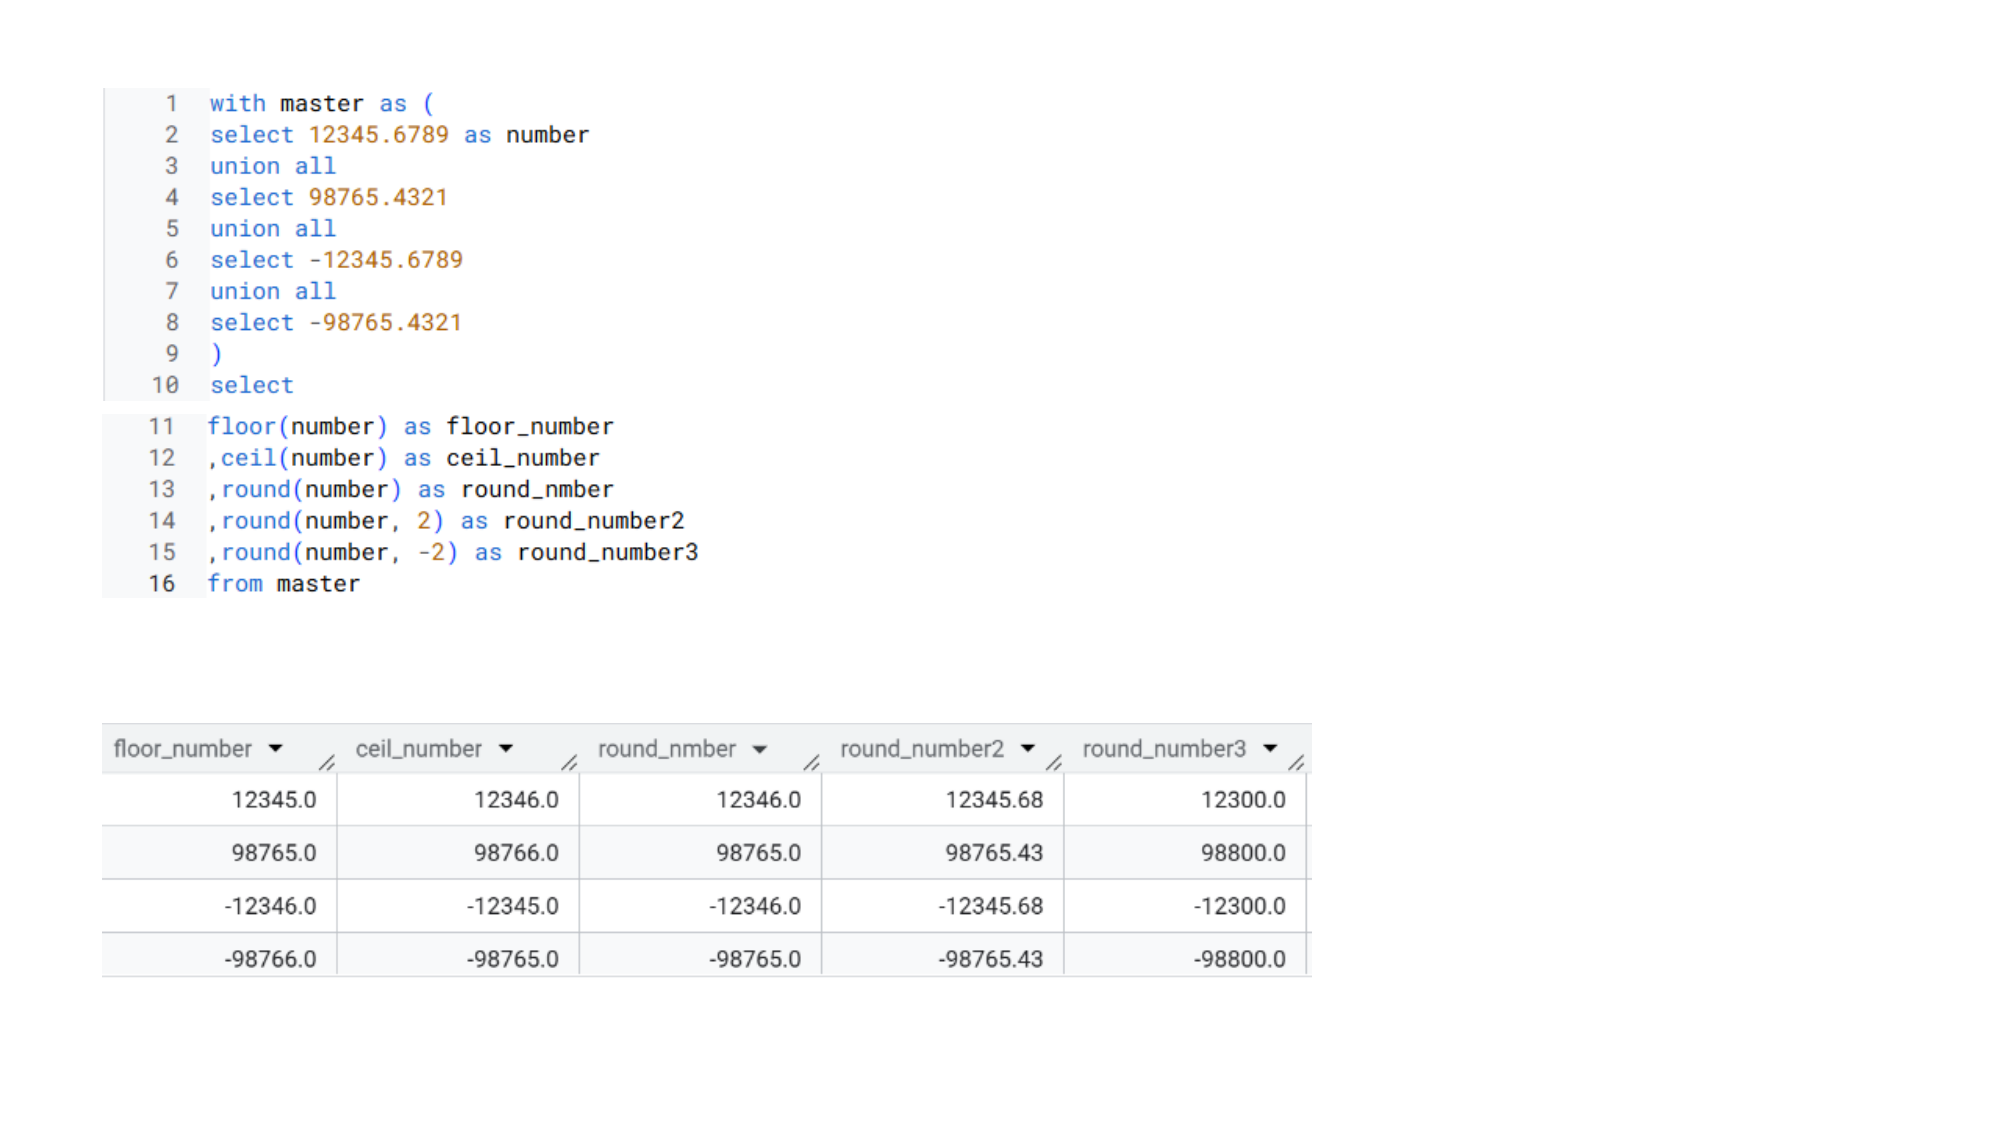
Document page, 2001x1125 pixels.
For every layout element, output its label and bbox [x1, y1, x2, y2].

picture [101, 414, 844, 598]
picture [101, 723, 1313, 980]
picture [102, 87, 843, 402]
